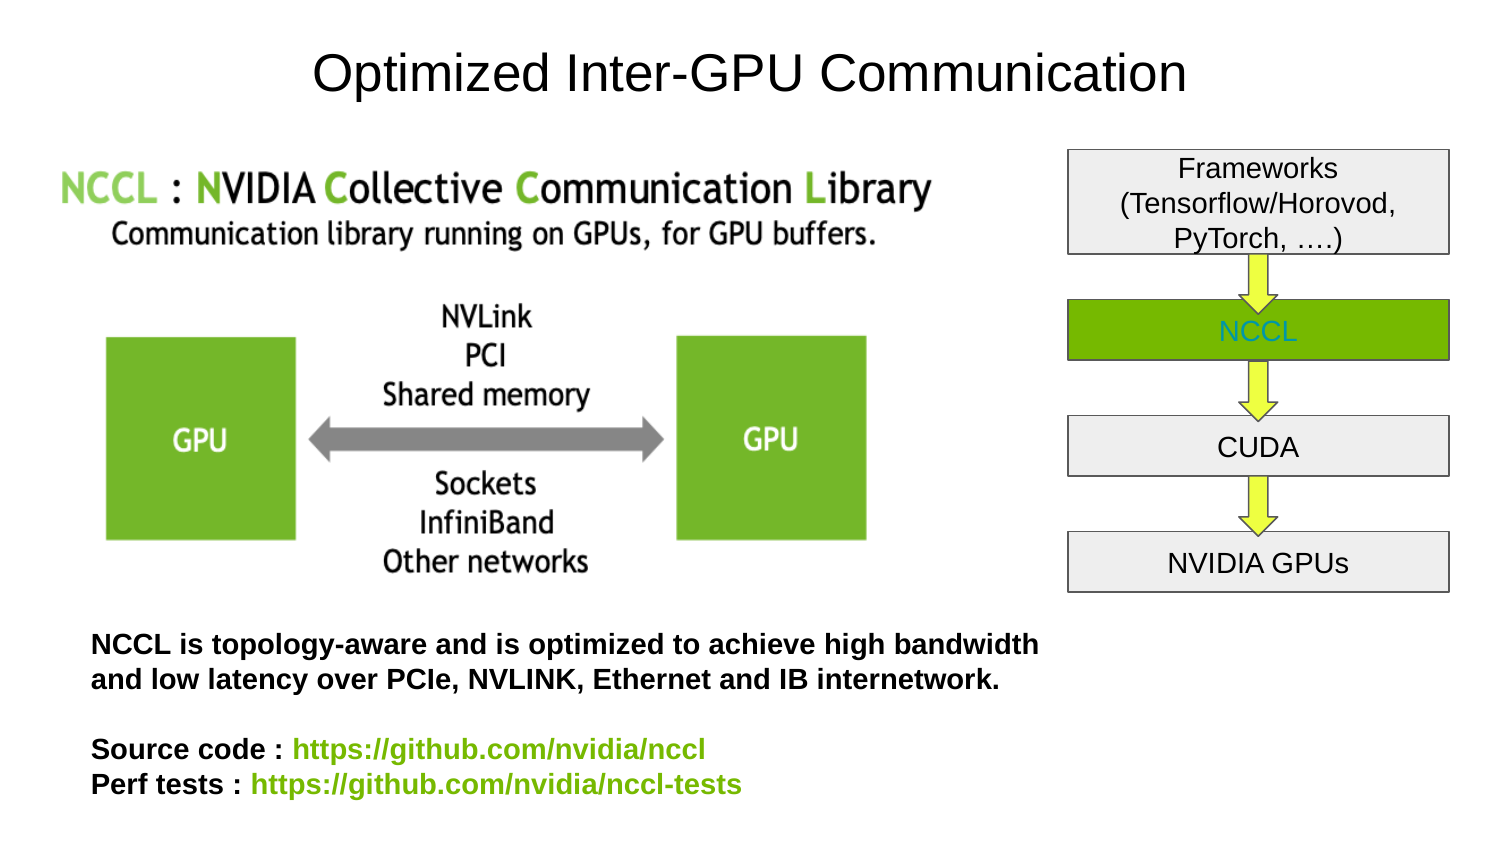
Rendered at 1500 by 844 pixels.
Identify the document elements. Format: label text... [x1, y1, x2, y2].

text_box [1238, 361, 1278, 422]
text_box [1238, 475, 1278, 537]
text_box NVIDIA GPUs [1067, 531, 1449, 593]
title Optimized Inter-GPU Communication [51, 23, 1449, 117]
text_box [1238, 253, 1278, 315]
text_box NCCL is topology-aware and is optimized to achieve high bandwidth and low latency over PCIe, NVLINK, Ethernet and IB internetwork. Source code : https://github.com/nvidia/nccl Perf tests : https://github.com/nvidia/nccl-tests [75, 610, 1098, 816]
text_box CUDA [1067, 415, 1449, 476]
text_box Frameworks (Tensorflow/Horovod, PyTorch, ….) [1067, 149, 1449, 254]
picture [35, 141, 980, 586]
text_box NCCL [1067, 299, 1449, 360]
